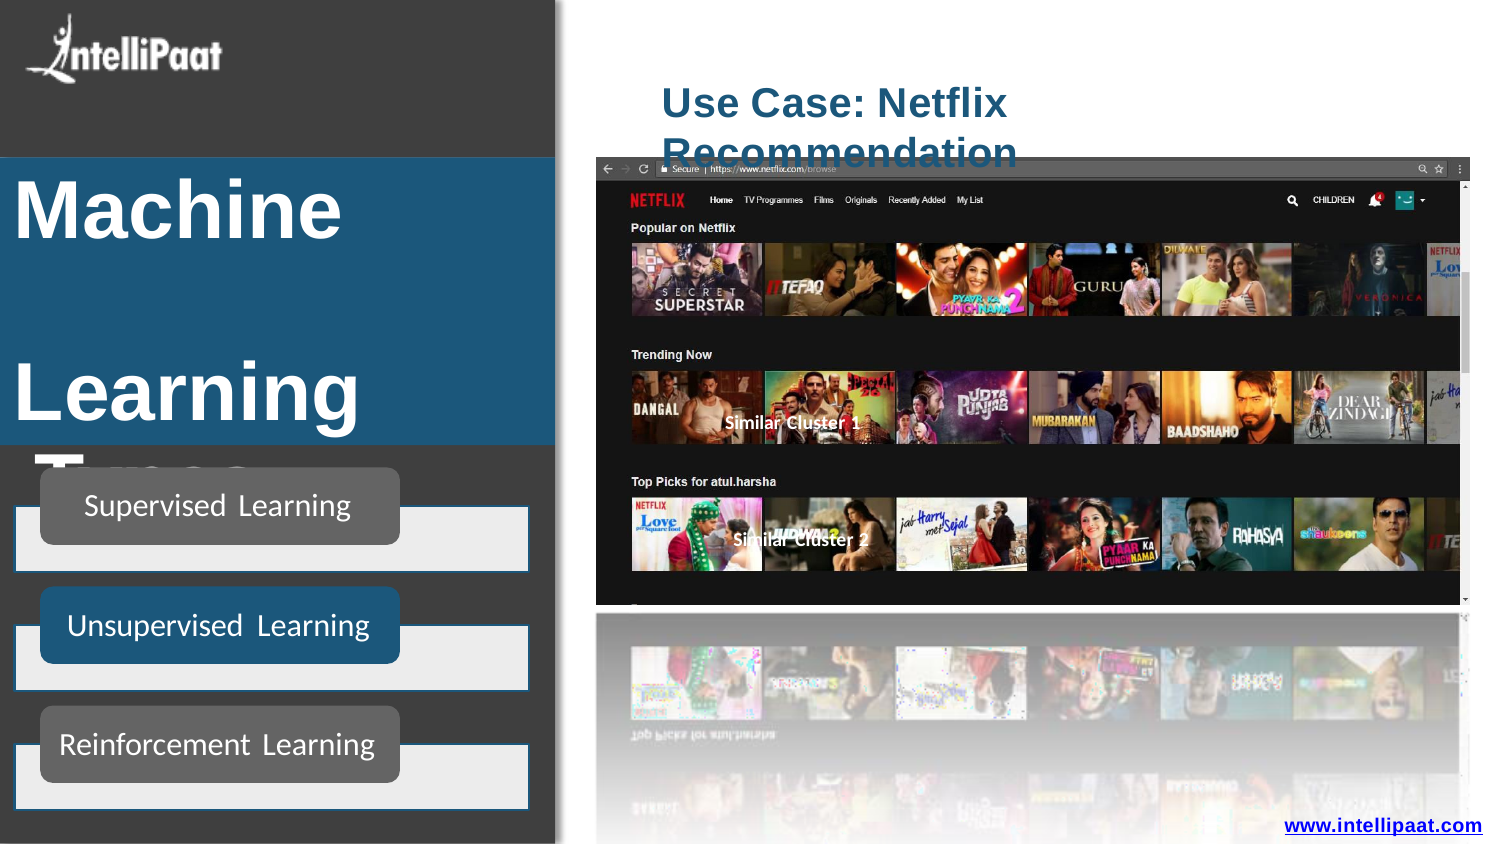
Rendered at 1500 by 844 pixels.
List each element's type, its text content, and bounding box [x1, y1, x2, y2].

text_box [13, 586, 530, 693]
title Use Case: Netflix Recommendation [659, 72, 1370, 155]
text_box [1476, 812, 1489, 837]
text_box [13, 705, 530, 812]
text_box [0, 0, 569, 844]
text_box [591, 157, 1473, 844]
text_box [13, 9, 530, 574]
